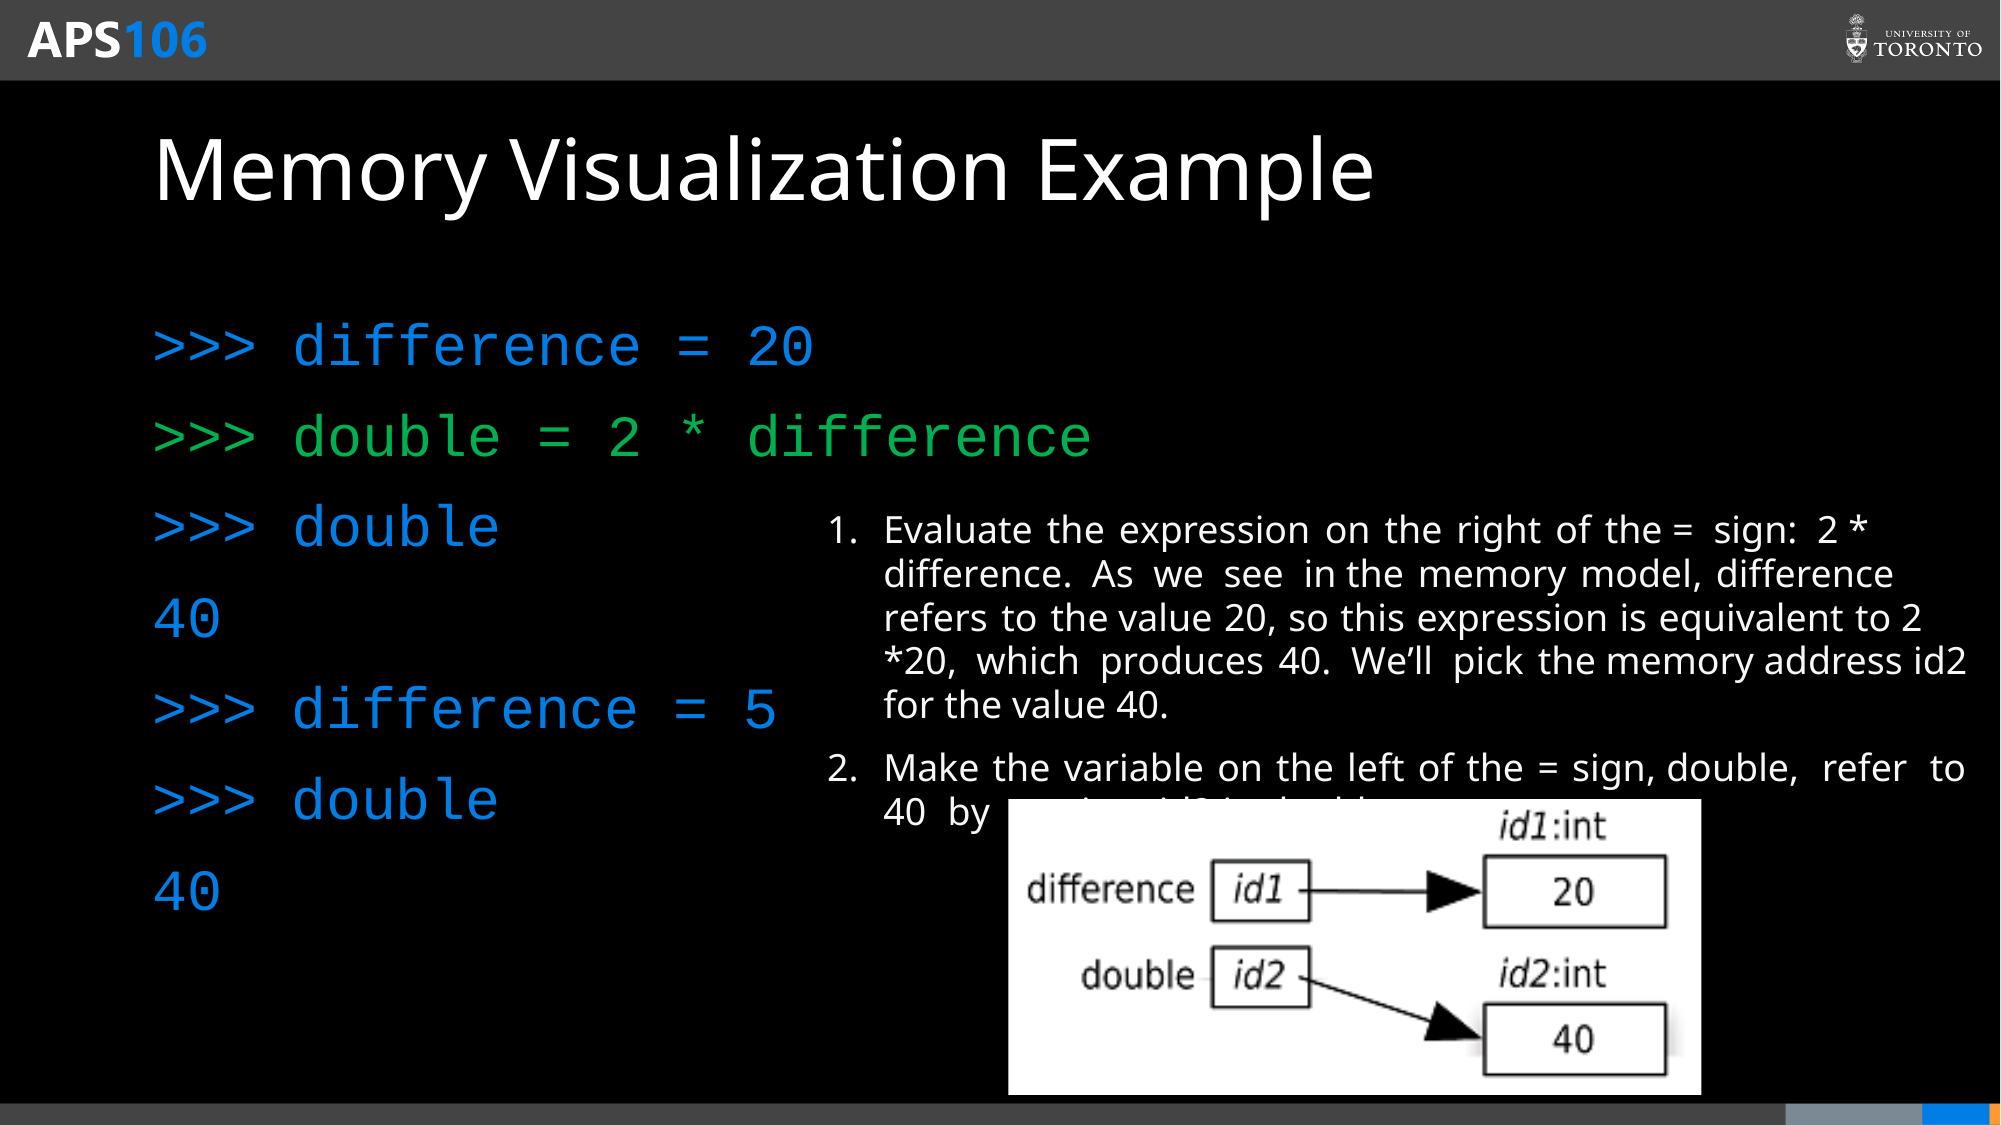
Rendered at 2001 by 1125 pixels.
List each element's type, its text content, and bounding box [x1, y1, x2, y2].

text_box Evaluate the expression on the right of the = sign: 2 * difference. As we see in the memory model, difference refers to the value 20, so this expression is equivalent to 2 *20, which produces 40. We’ll pick the memory address id2 for the value 40. Make the variable on the left of the = sign, double, refer to 40 by storing id2 in double. [824, 507, 1978, 834]
list >>> difference = 20 >>> double = 2 * difference >>> double 40 >>> difference = 5 >>> double 40 [137, 299, 1863, 1093]
text_box [1008, 799, 1702, 1095]
title Memory Visualization Example [137, 119, 1863, 227]
picture [0, 0, 2001, 1125]
